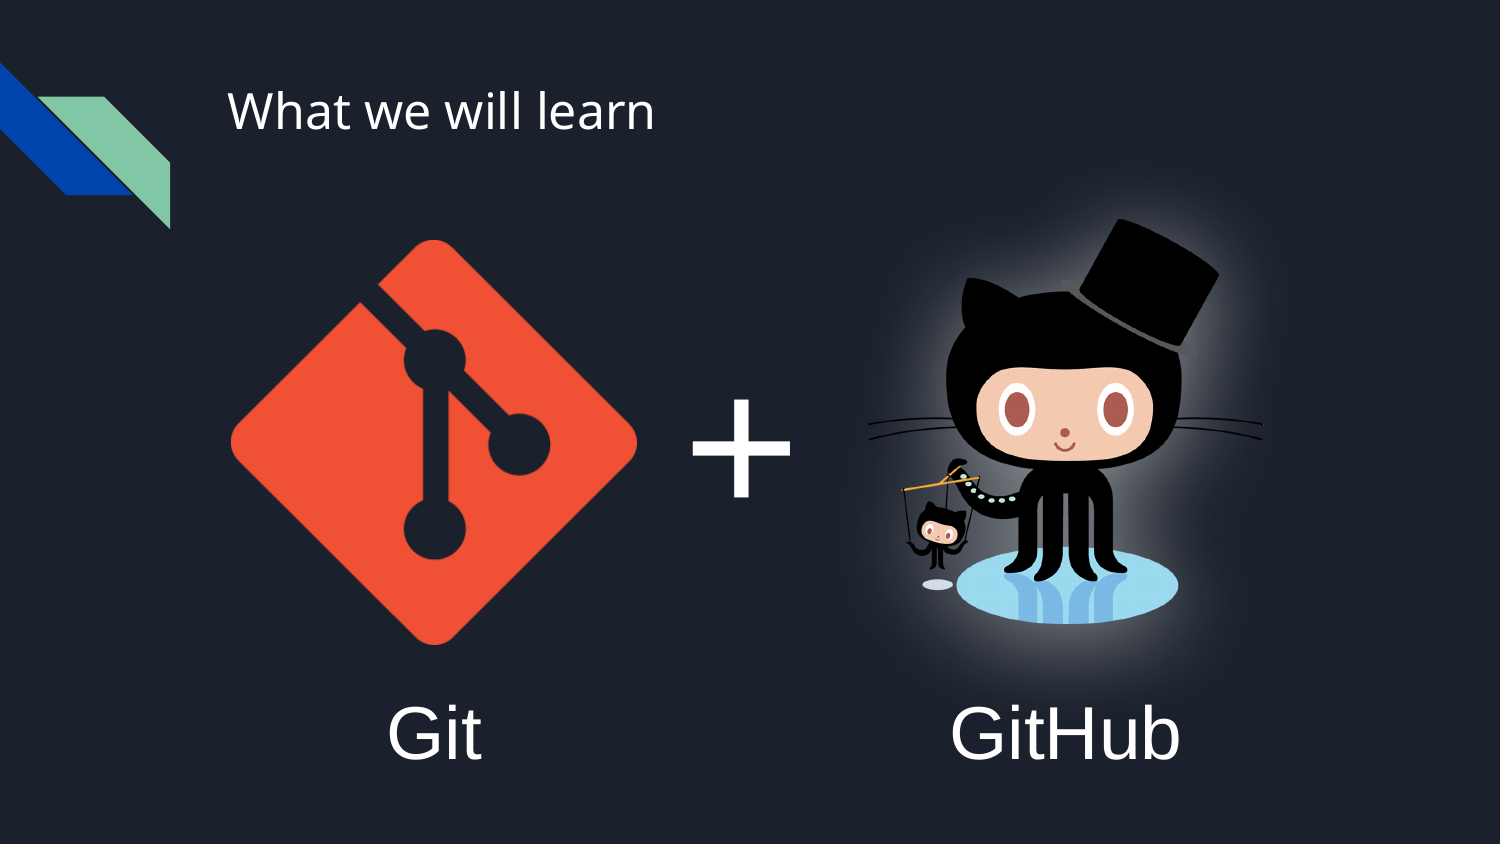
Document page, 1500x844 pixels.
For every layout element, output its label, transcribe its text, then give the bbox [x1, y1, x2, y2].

text_box GitHub [921, 669, 1211, 811]
text_box + [668, 300, 832, 585]
text_box Git [364, 669, 503, 811]
picture [863, 219, 1269, 625]
title What we will learn [212, 64, 1368, 215]
picture [231, 239, 637, 645]
